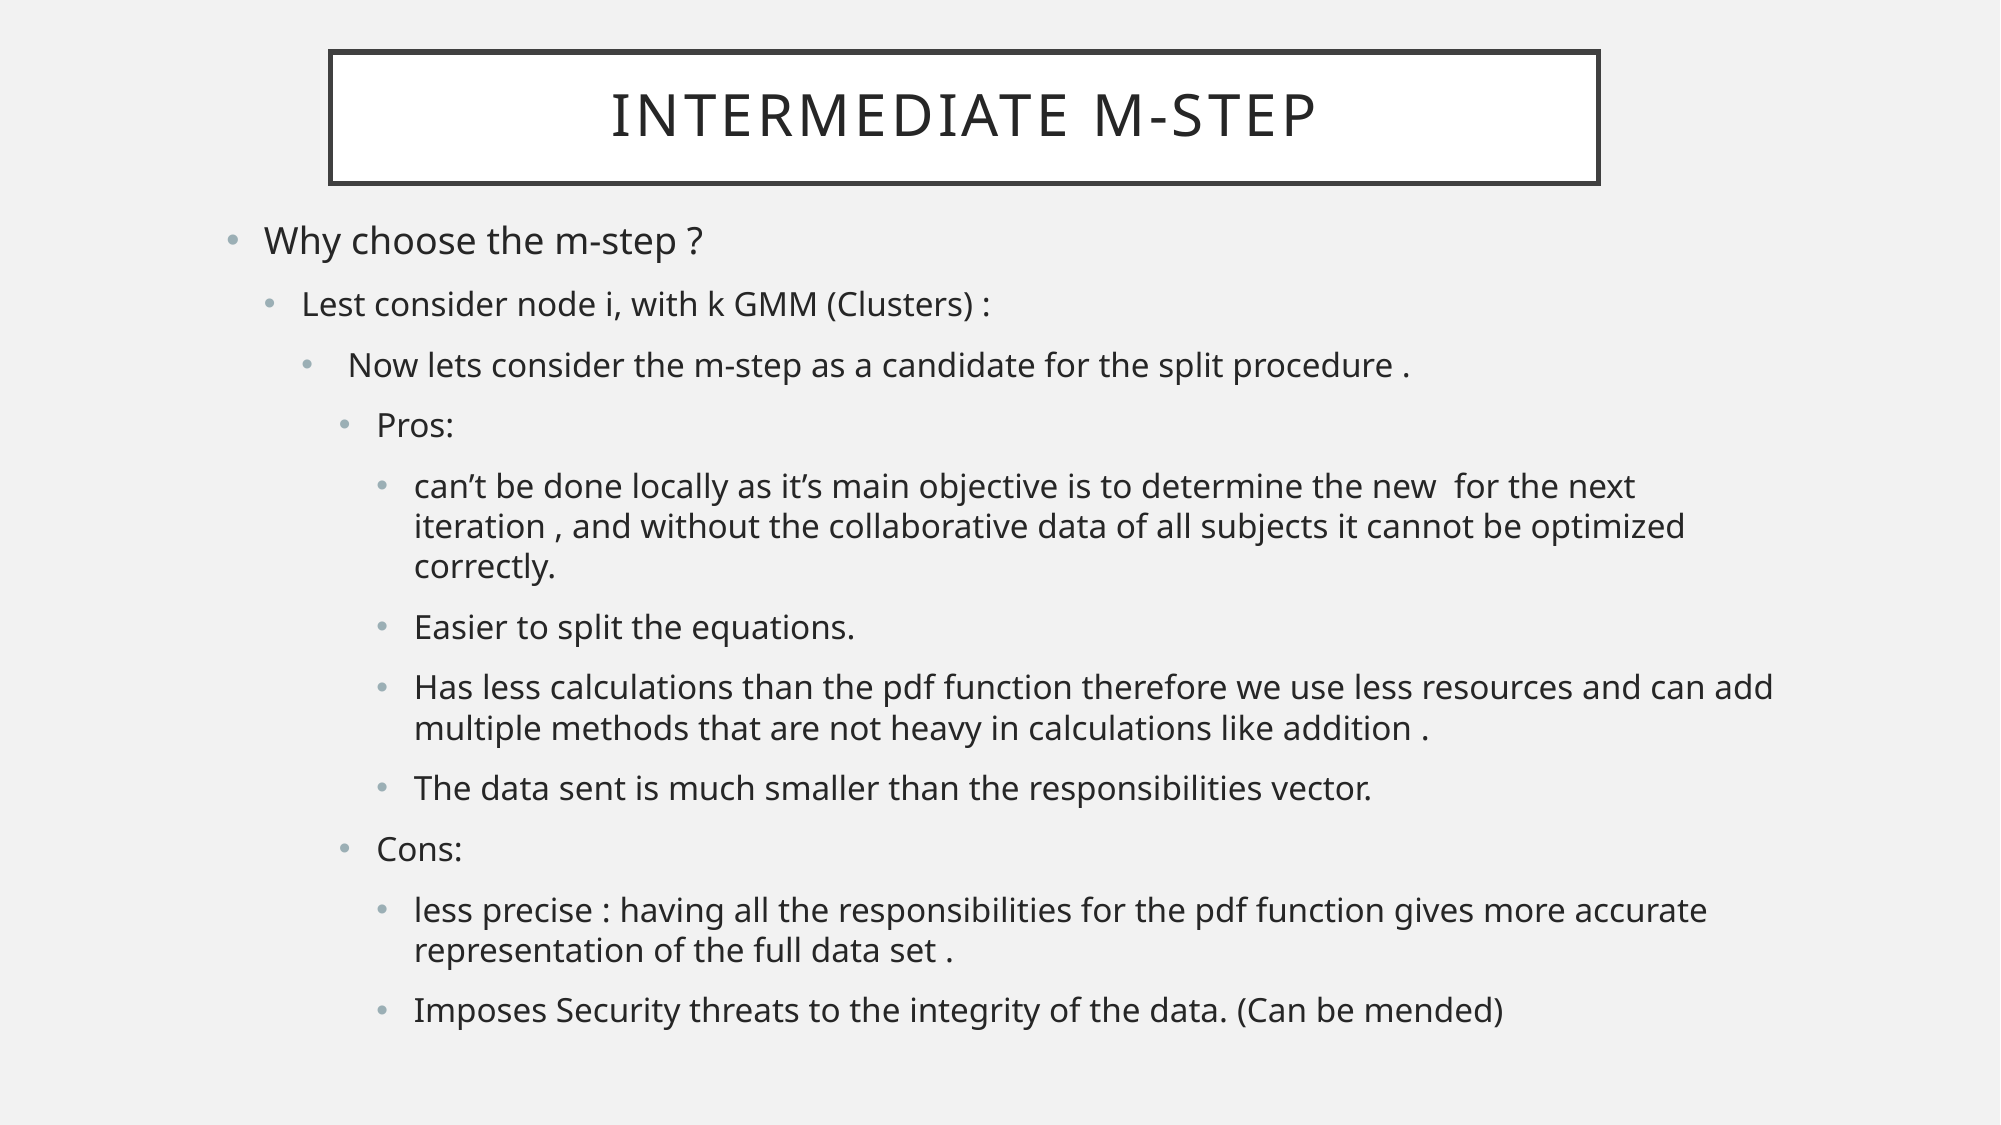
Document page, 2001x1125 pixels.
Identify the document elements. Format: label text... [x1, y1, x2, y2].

title Intermediate m-step [328, 49, 1601, 186]
